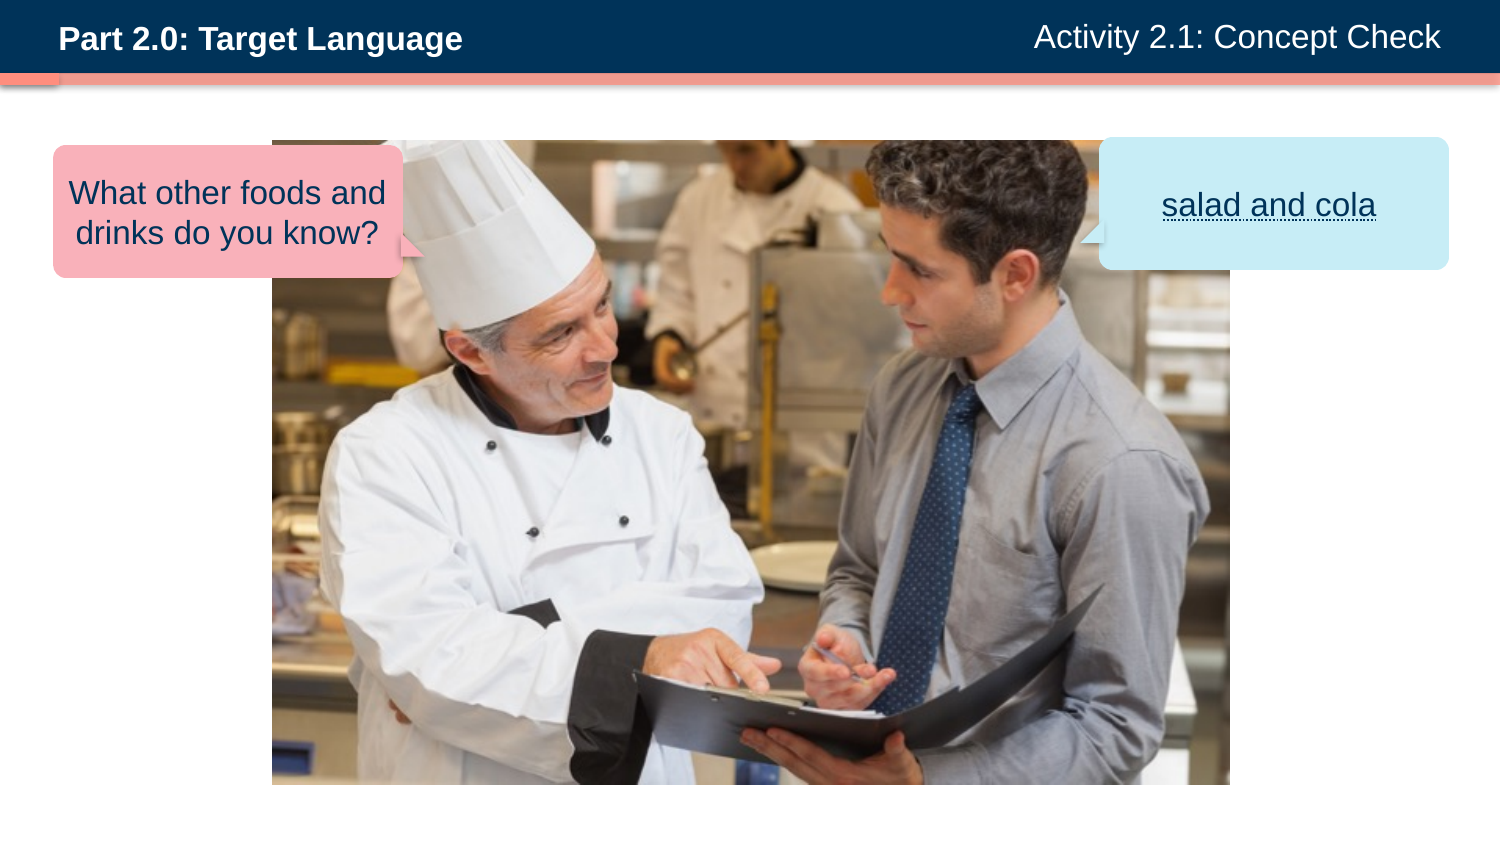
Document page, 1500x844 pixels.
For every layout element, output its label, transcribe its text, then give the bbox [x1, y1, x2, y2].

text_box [1080, 150, 1437, 257]
text_box [0, 0, 1500, 72]
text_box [65, 157, 426, 265]
text_box Activity 2.1: Concept Check [912, 14, 1442, 55]
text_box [0, 72, 1500, 86]
picture [272, 140, 1231, 786]
text_box Part 2.0: Target Language [58, 17, 907, 58]
